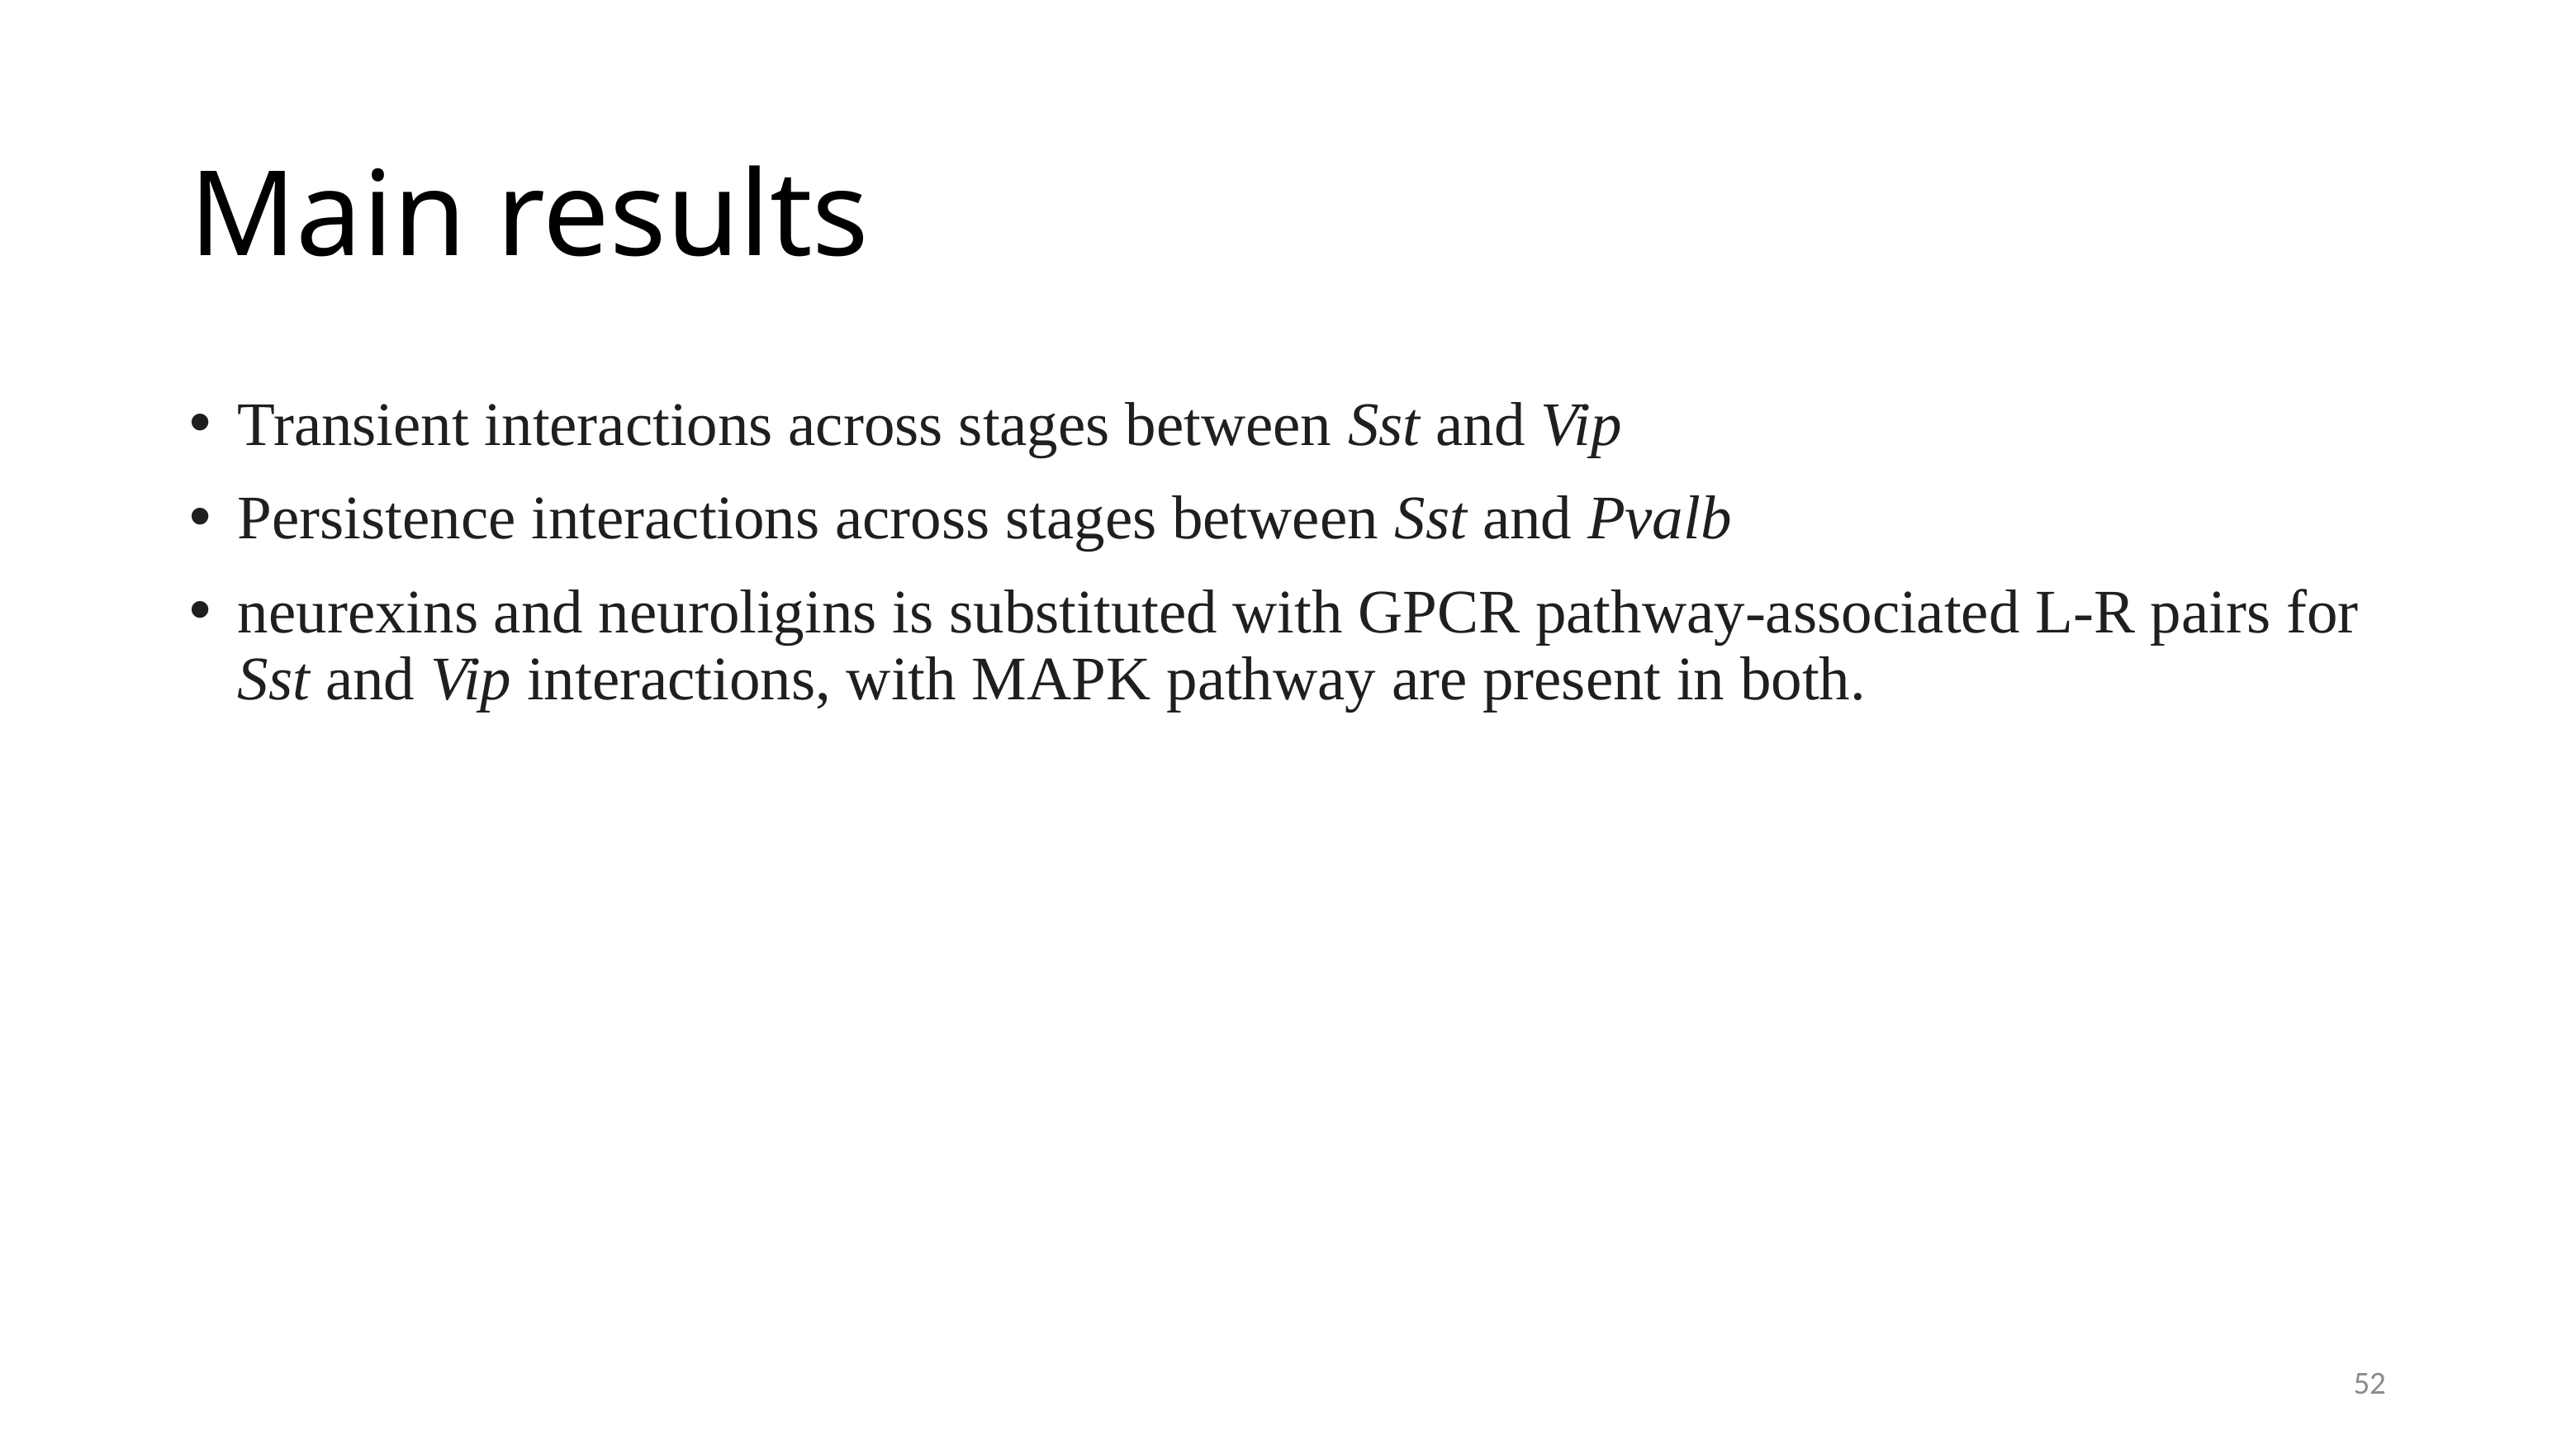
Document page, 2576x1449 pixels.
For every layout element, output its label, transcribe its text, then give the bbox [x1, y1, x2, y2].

slide_number 52 [1819, 1342, 2399, 1420]
title Main results [177, 77, 2399, 358]
list Transient interactions across stages between Sst and Vip Persistence interactions across stages between Sst and Pvalb neurexins and neuroligins is substituted with GPCR pathway-associated L-R pairs for Sst and Vip interactions, with MAPK pathway are present in both. [177, 385, 2399, 1305]
